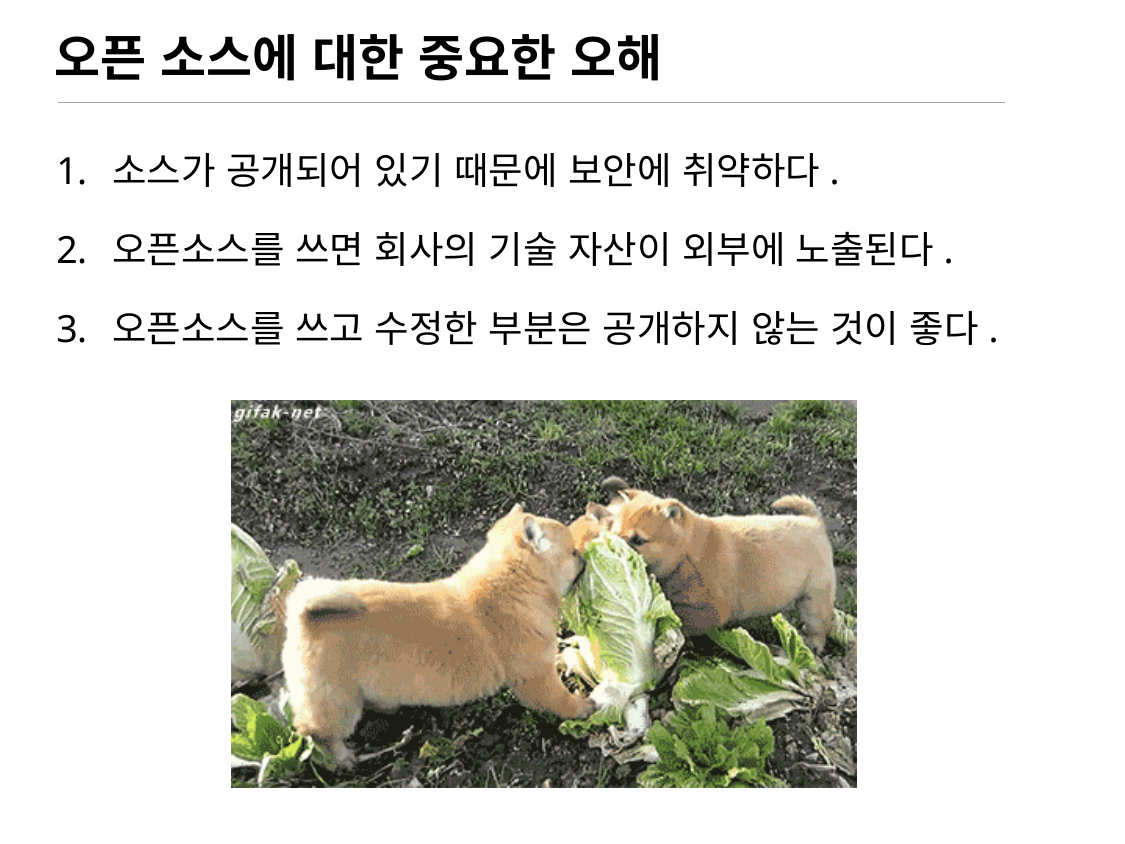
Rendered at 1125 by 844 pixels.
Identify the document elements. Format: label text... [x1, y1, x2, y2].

list 소스가 공개되어 있기 때문에 보안에 취약하다. 오픈소스를 쓰면 회사의 기술 자산이 외부에 노출된다. 오픈소스를 쓰고 수정한 부분은 공개하지 않는 것이 좋다. [56, 124, 1125, 800]
picture [231, 400, 857, 789]
title 오픈 소스에 대한 중요한 오해 [54, 32, 1125, 89]
